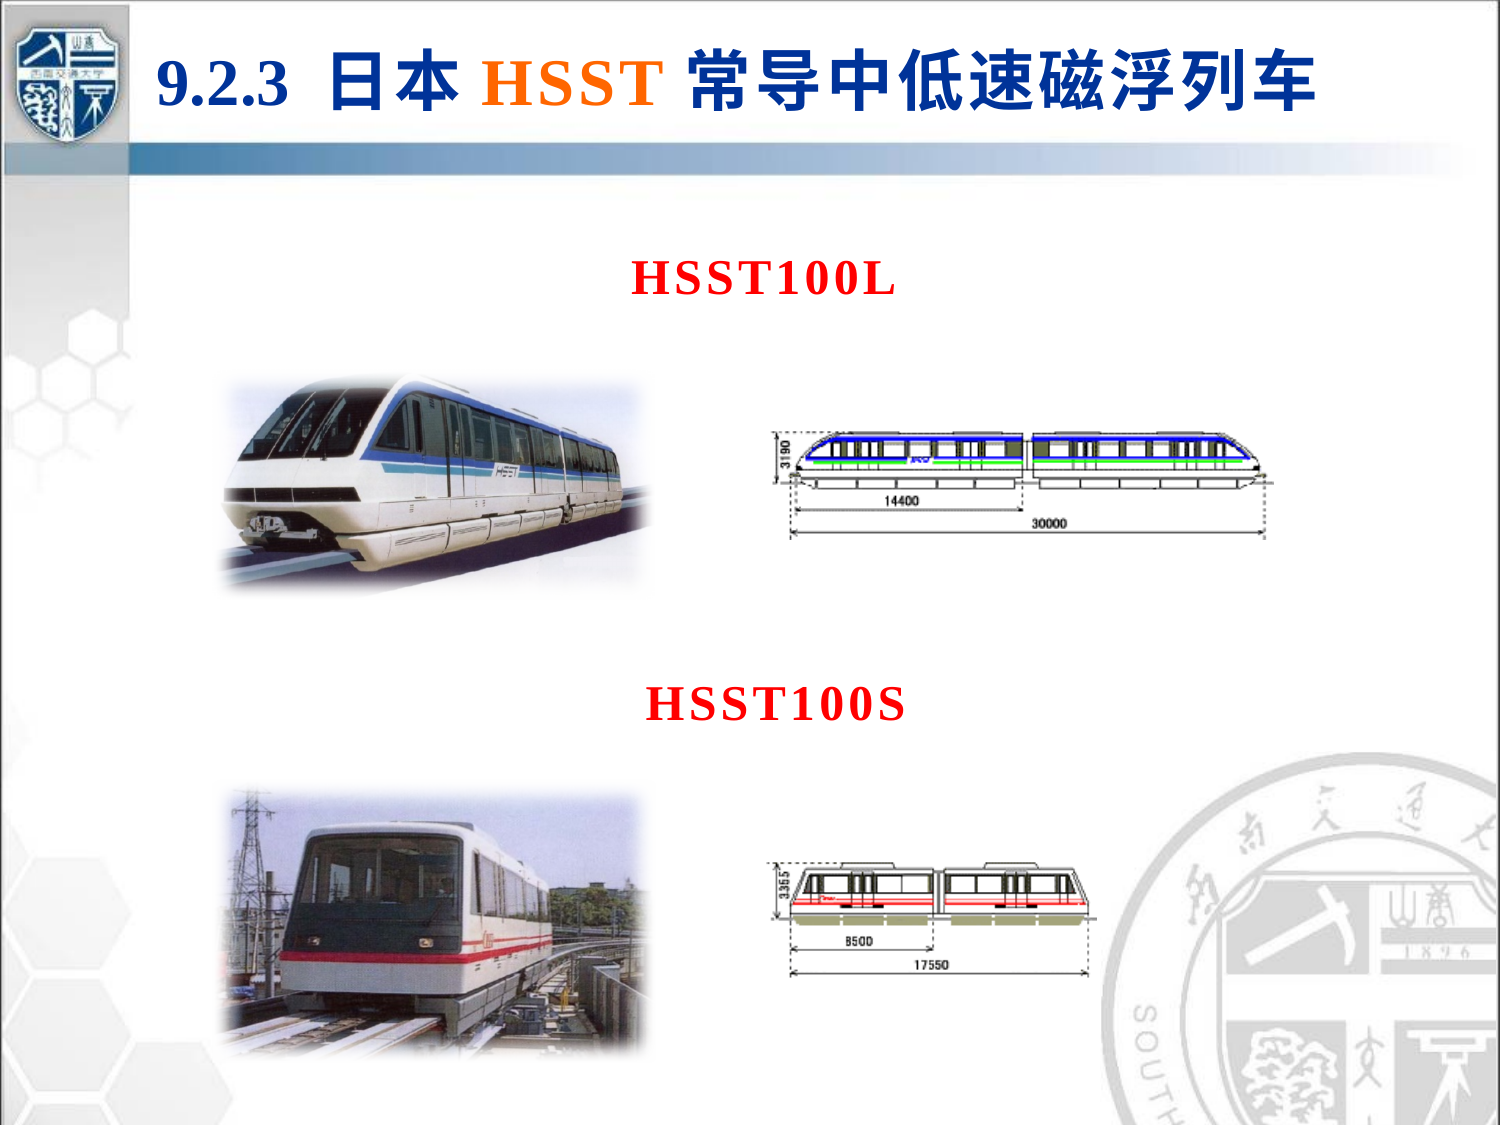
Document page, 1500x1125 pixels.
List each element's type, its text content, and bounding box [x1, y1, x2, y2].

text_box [212, 778, 1097, 1064]
text_box HSST100S [625, 662, 926, 738]
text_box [212, 369, 1274, 601]
picture [0, 0, 1500, 1125]
text_box 9.2.3 日本HSST常导中低速磁浮列车 [125, 20, 1427, 137]
text_box HSST100L [613, 237, 914, 312]
